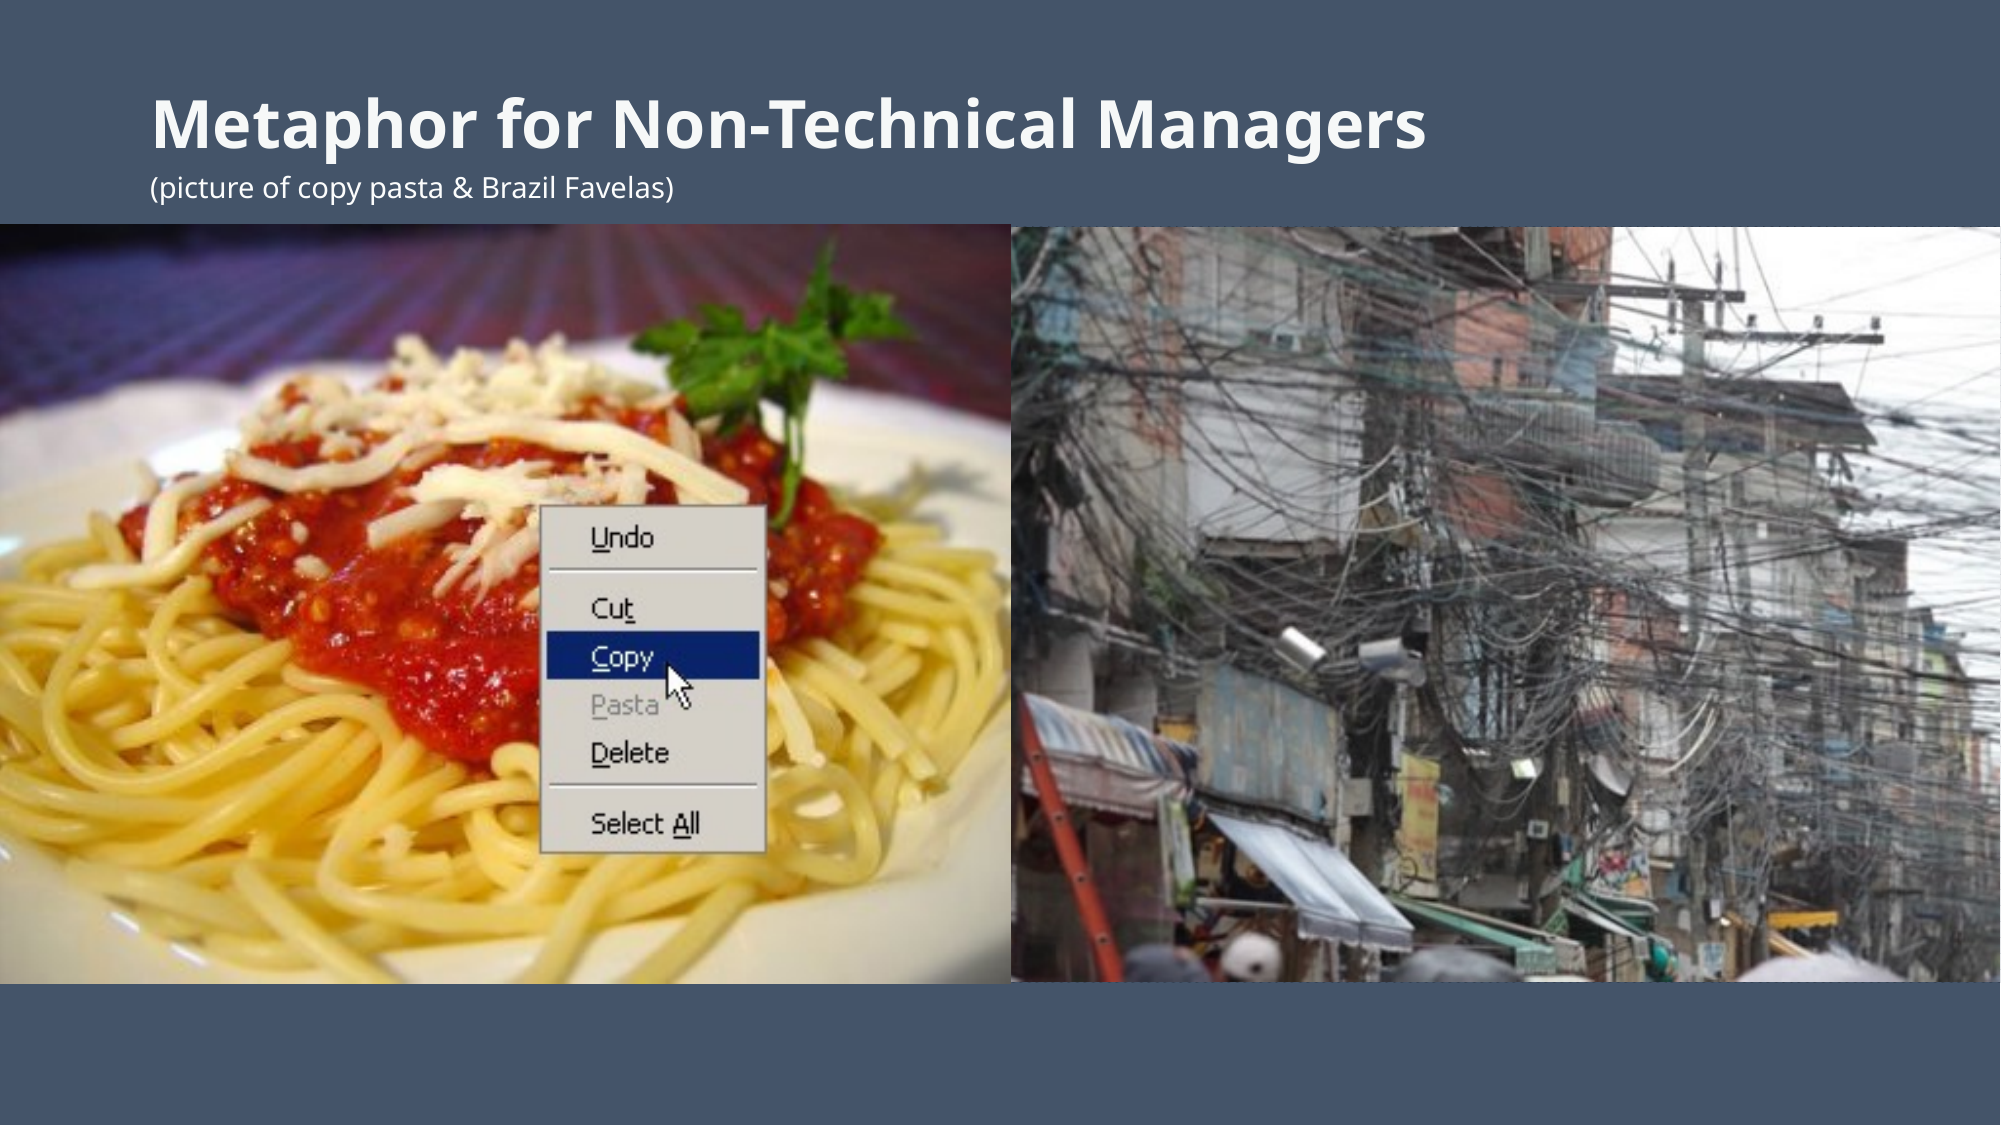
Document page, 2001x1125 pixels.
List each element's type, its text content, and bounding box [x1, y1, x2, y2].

list (picture of copy pasta & Brazil Favelas) [149, 173, 1851, 224]
picture [0, 224, 2000, 985]
title Metaphor for Non-Technical Managers [149, 59, 1851, 173]
